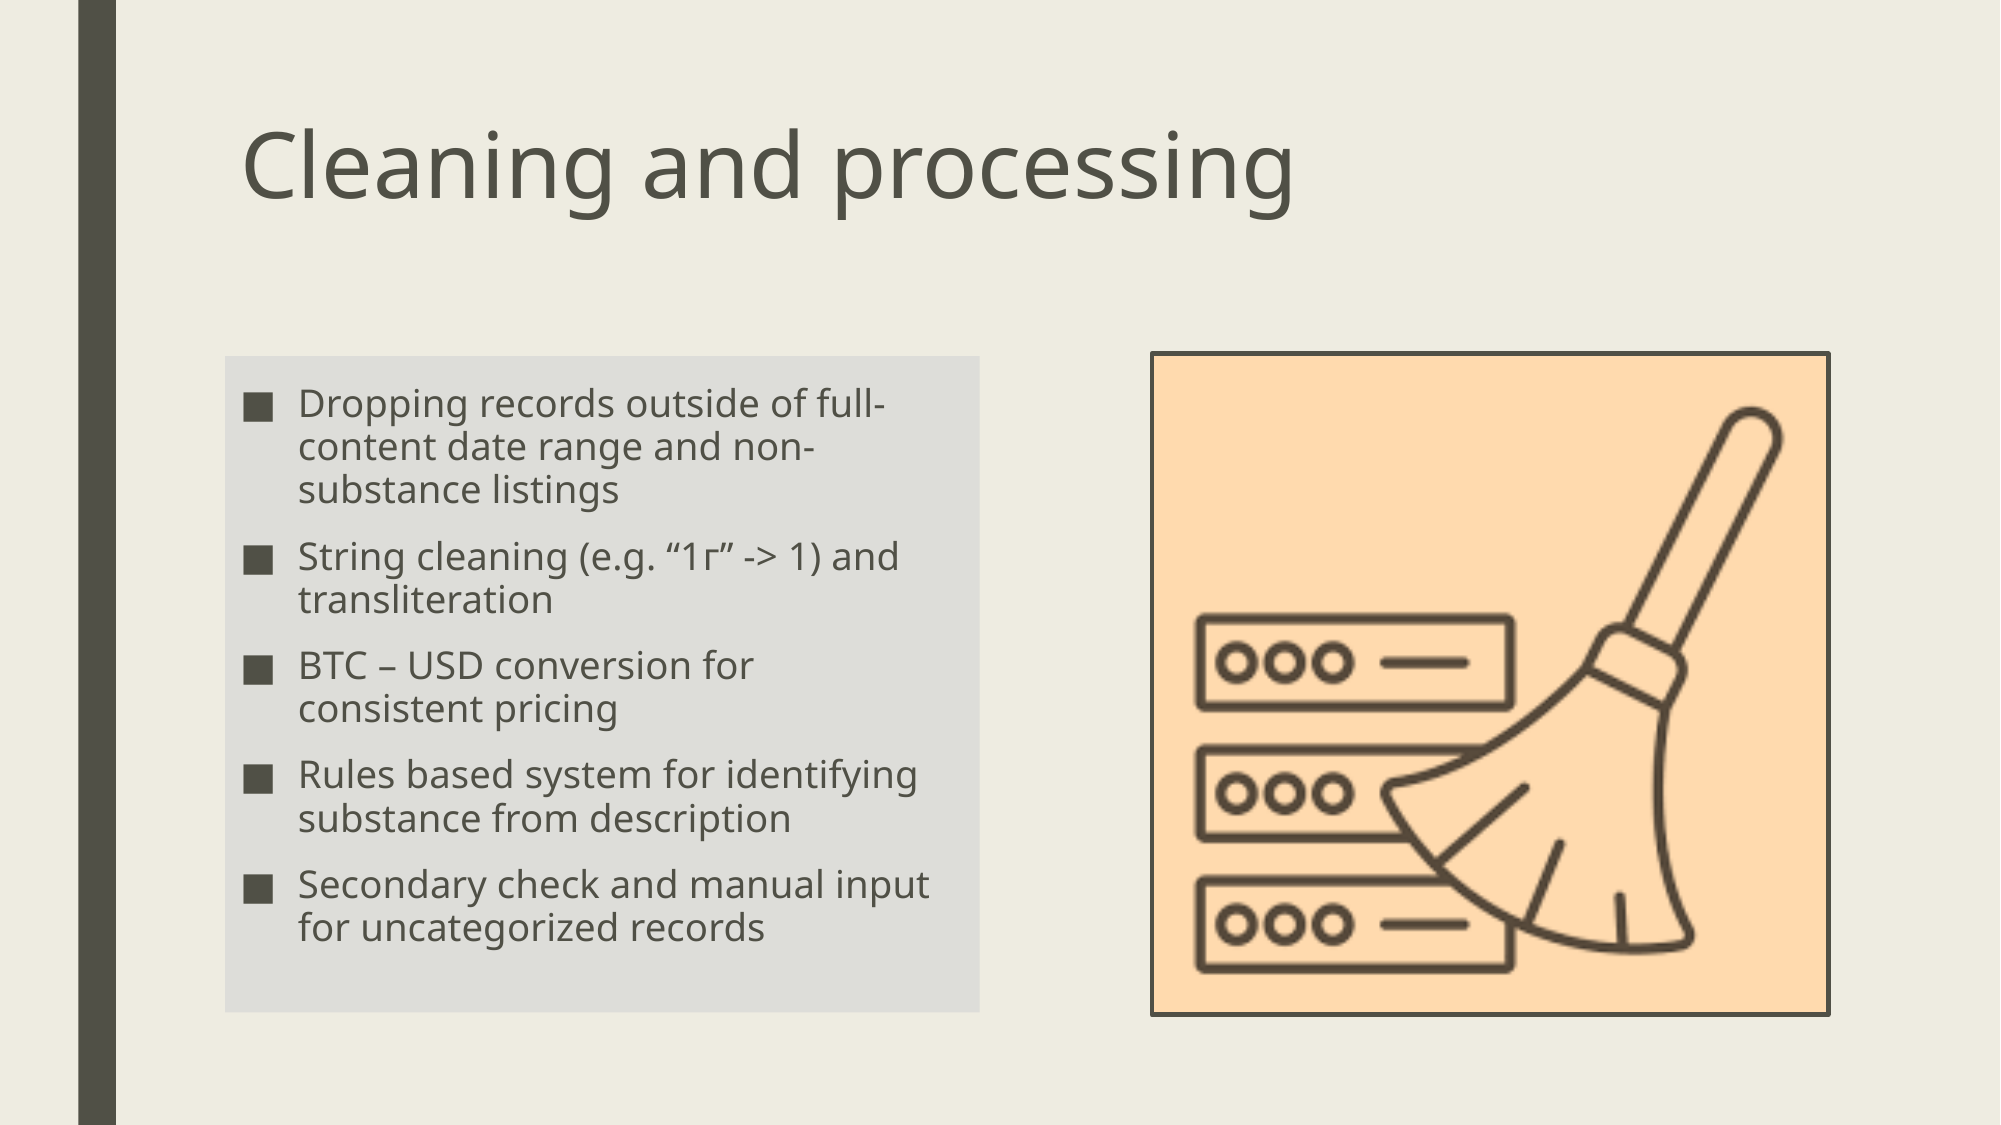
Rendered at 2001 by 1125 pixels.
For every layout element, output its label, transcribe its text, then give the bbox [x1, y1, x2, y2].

text_box [222, 353, 982, 1015]
list Dropping records outside of full-content date range and non-substance listings String cleaning (e.g. “1г” -> 1) and transliteration BTC – USD conversion for consistent pricing Rules based system for identifying substance from description Secondary check and manual input for uncategorized records [225, 375, 955, 963]
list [1154, 355, 1826, 1013]
title Cleaning and processing [225, 112, 1800, 357]
